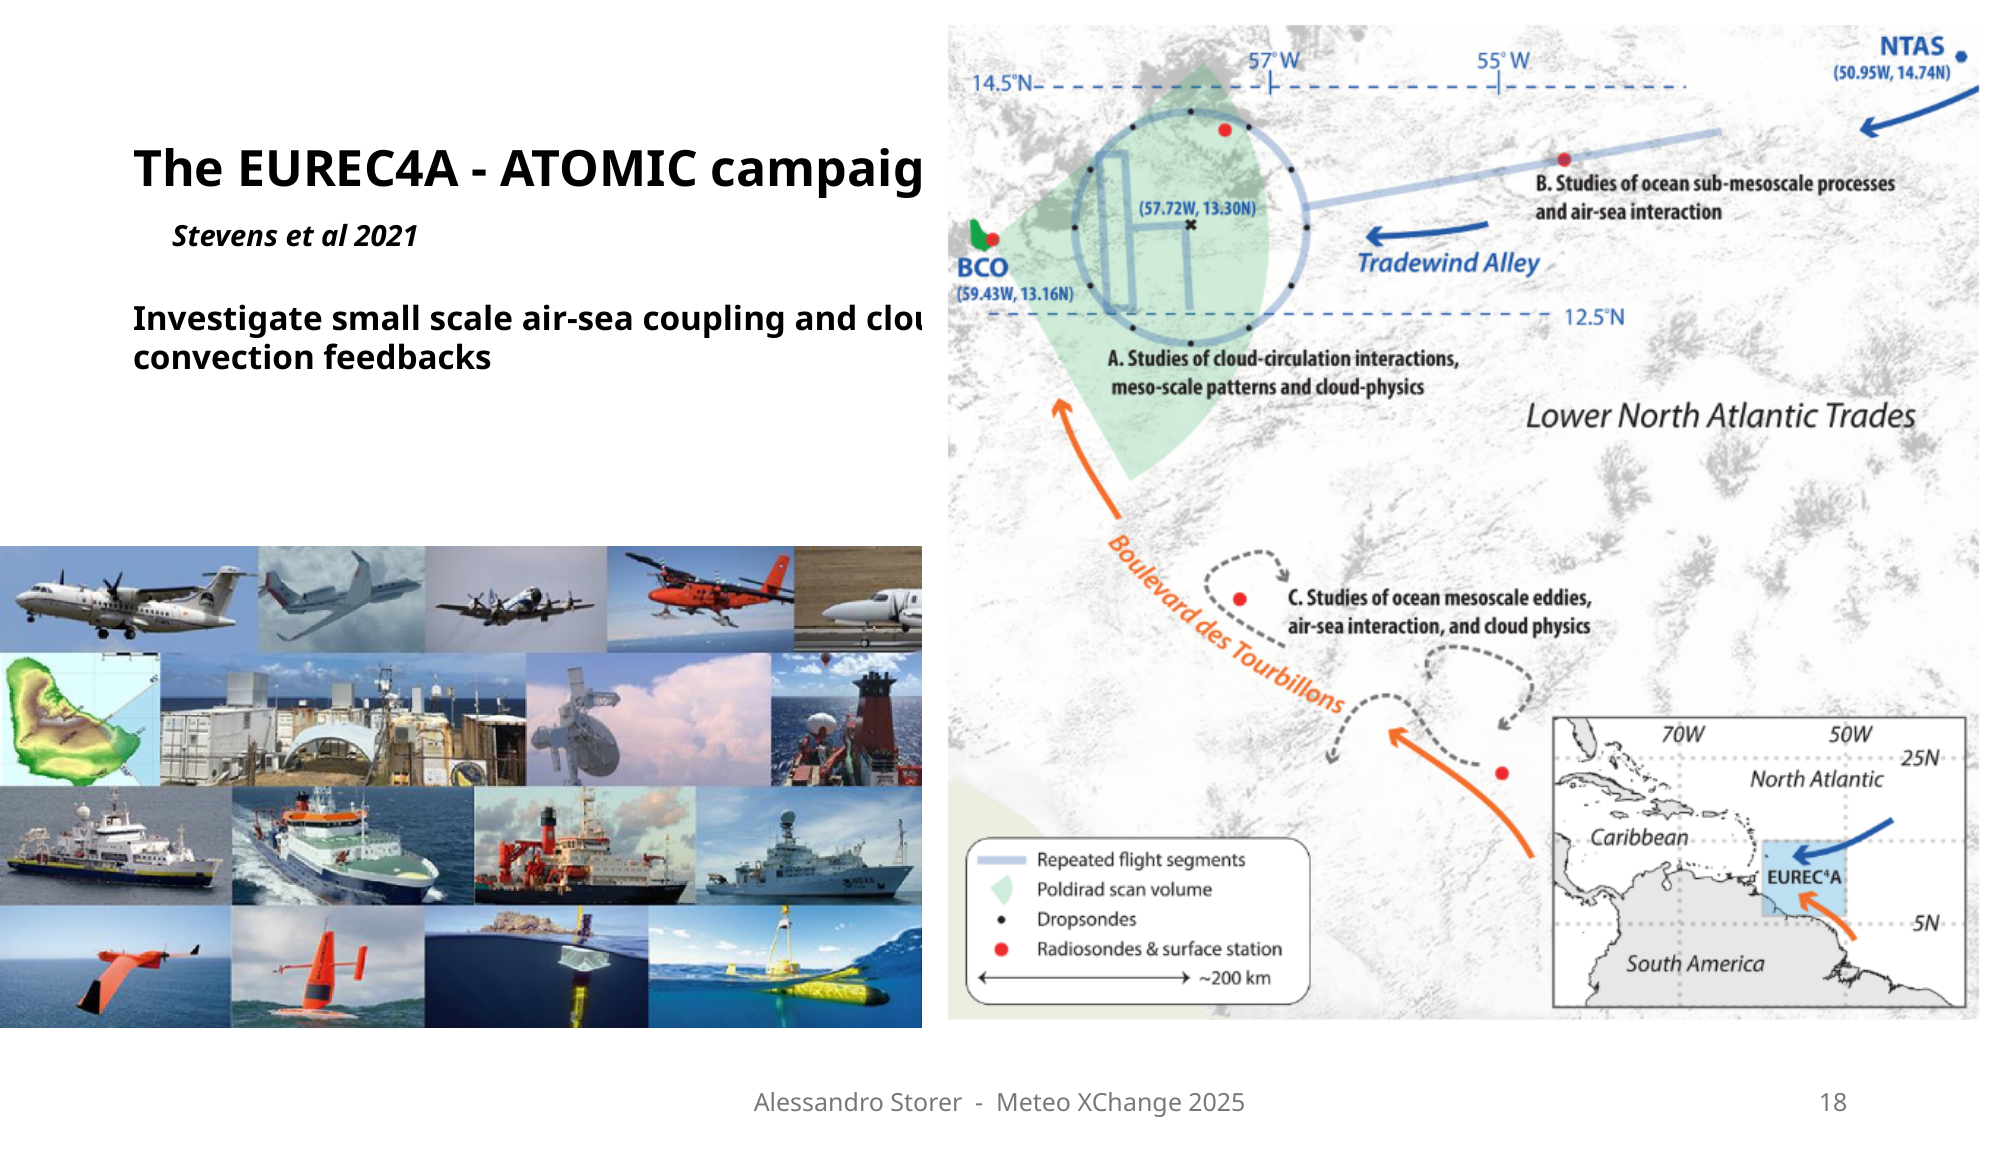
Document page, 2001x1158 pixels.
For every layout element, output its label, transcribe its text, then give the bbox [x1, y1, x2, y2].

picture [0, 0, 2000, 1034]
slide_number 18 [1412, 1072, 1863, 1135]
text_box The EUREC4A - ATOMIC campaign Stevens et al 2021 Investigate small scale air-sea coupling and cloud-convection feedbacks [118, 129, 921, 384]
footer Alessandro Storer - Meteo XChange 2025 [662, 1072, 1338, 1135]
